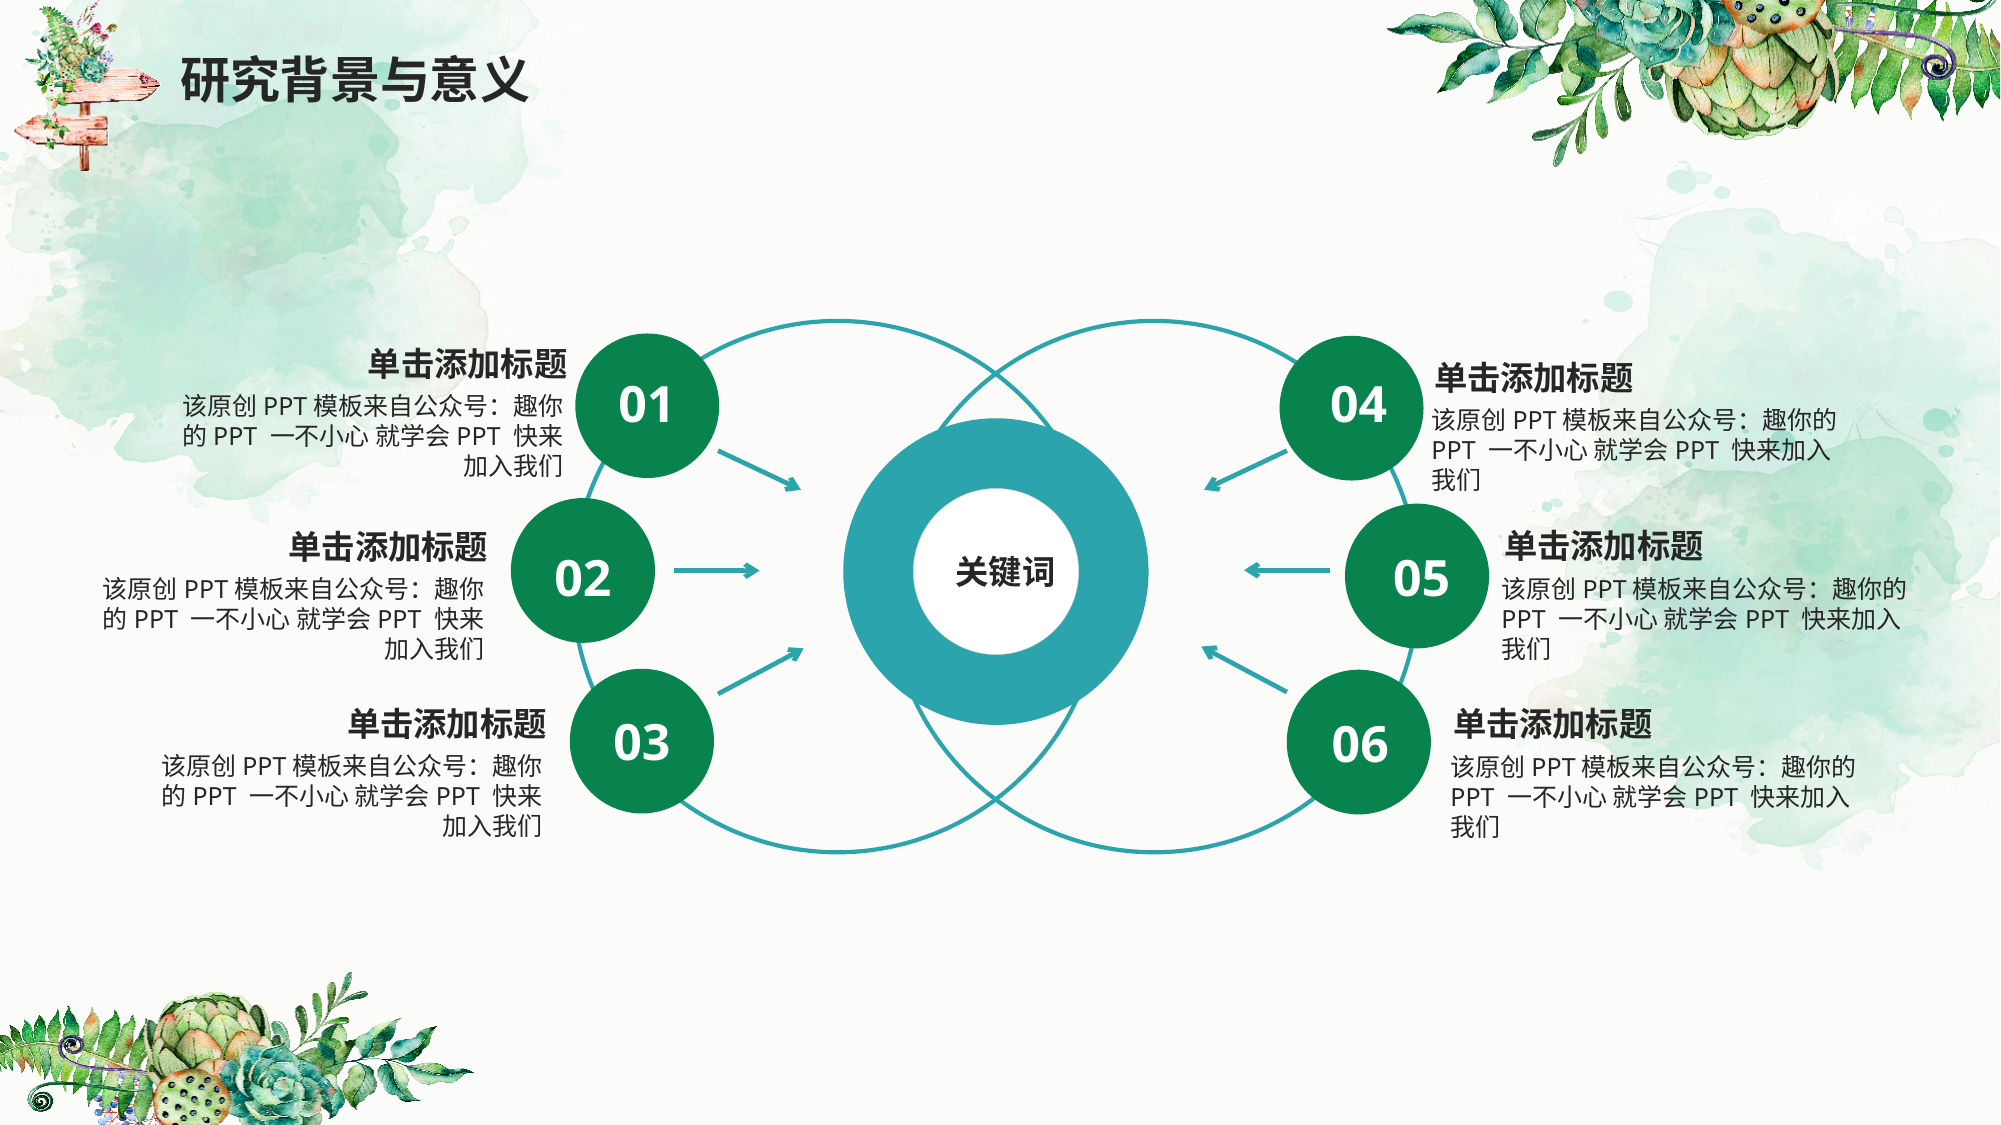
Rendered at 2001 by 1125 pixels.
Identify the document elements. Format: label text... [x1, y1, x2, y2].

text_box 该原创PPT模板来自公众号：趣你的PPT 一不小心 就学会PPT 快来加入我们 [1431, 404, 1849, 495]
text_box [1204, 450, 1287, 490]
text_box [916, 320, 1412, 853]
text_box 单击添加标题 [207, 335, 583, 392]
text_box [575, 333, 720, 478]
text_box [913, 488, 1075, 655]
text_box 06 [1313, 716, 1407, 768]
text_box [510, 498, 656, 643]
text_box 单击添加标题 [1489, 517, 1873, 574]
text_box 单击添加标题 [1419, 349, 1803, 405]
text_box 单击添加标题 [186, 695, 562, 752]
text_box 01 [600, 377, 694, 428]
text_box 05 [1375, 550, 1468, 602]
text_box 该原创PPT模板来自公众号：趣你的PPT 一不小心 就学会PPT 快来加入我们 [1450, 751, 1868, 842]
text_box [1279, 335, 1424, 481]
text_box 单击添加标题 [128, 518, 504, 575]
text_box [569, 668, 714, 814]
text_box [718, 648, 804, 694]
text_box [718, 450, 801, 490]
text_box [843, 418, 1149, 725]
text_box 该原创PPT模板来自公众号：趣你的PPT 一不小心 就学会PPT 快来加入我们 [79, 573, 485, 664]
picture [0, 0, 2001, 1125]
text_box 03 [595, 715, 689, 767]
text_box 该原创PPT模板来自公众号：趣你的PPT 一不小心 就学会PPT 快来加入我们 [1501, 573, 1919, 664]
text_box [1201, 646, 1287, 693]
text_box [1286, 669, 1431, 815]
text_box 单击添加标题 [1438, 695, 1822, 752]
text_box [578, 320, 995, 853]
text_box 该原创PPT模板来自公众号：趣你的PPT 一不小心 就学会PPT 快来加入我们 [158, 390, 564, 481]
text_box 关键词 [933, 546, 1078, 597]
text_box [1344, 503, 1490, 649]
text_box 04 [1312, 377, 1406, 428]
text_box 该原创PPT模板来自公众号：趣你的PPT 一不小心 就学会PPT 快来加入我们 [137, 750, 543, 841]
text_box 研究背景与意义 [165, 36, 674, 122]
text_box 02 [536, 550, 630, 602]
